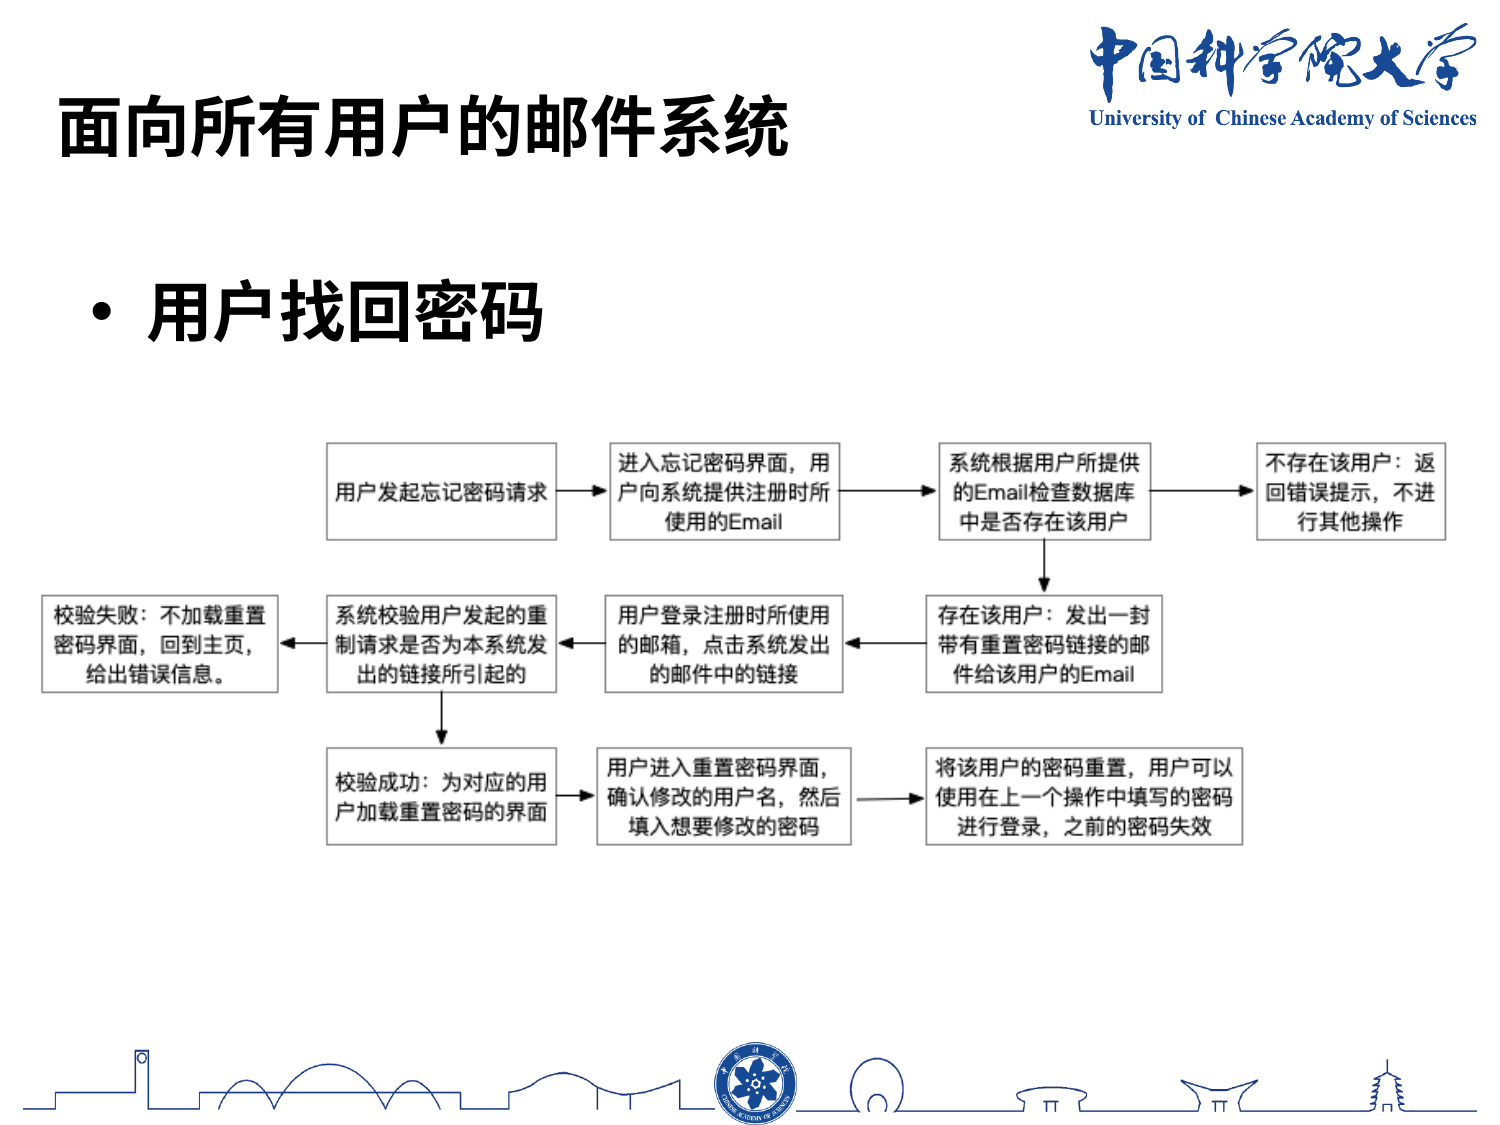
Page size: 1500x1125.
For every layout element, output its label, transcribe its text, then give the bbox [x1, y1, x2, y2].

picture [17, 405, 1477, 877]
list 用户找回密码 [75, 262, 1317, 362]
picture [1078, 23, 1477, 129]
picture [23, 1039, 1477, 1125]
title 面向所有用户的邮件系统 [4, 30, 844, 219]
